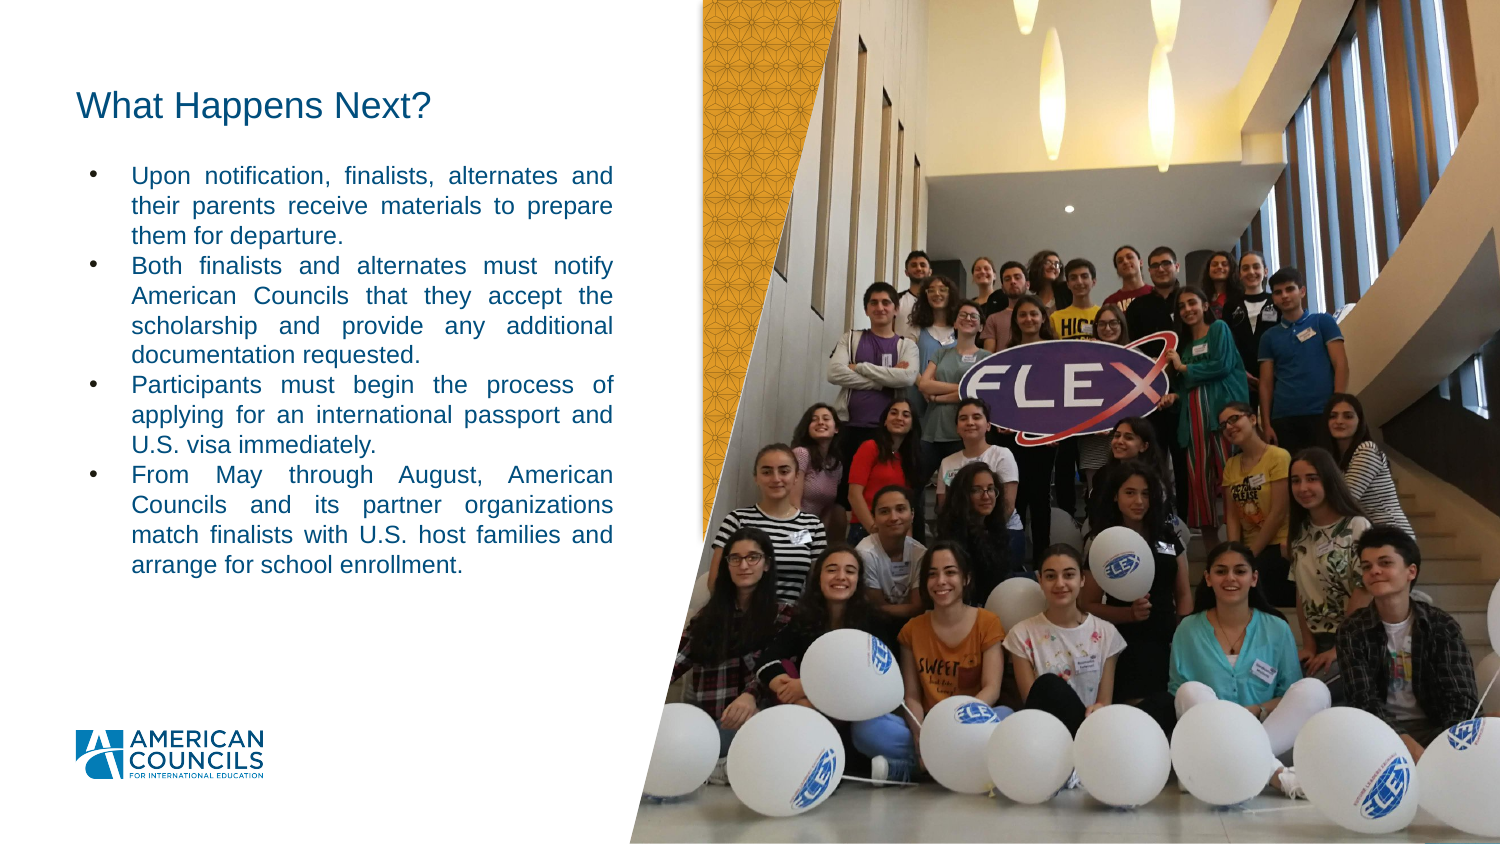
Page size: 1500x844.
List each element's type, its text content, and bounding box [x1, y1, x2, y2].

picture [124, 730, 263, 779]
picture [629, 0, 1500, 844]
title What Happens Next? [75, 85, 551, 123]
list Upon notification, finalists, alternates and their parents receive materials to prepare them for departure. Both finalists and alternates must notify American Councils that they accept the scholarship and provide any additional documentation requested. Participants must begin the process of applying for an international passport and U.S. visa immediately. From May through August, American Councils and its partner organizations match finalists with U.S. host families and arrange for school enrollment. [75, 159, 624, 685]
picture [75, 730, 120, 779]
